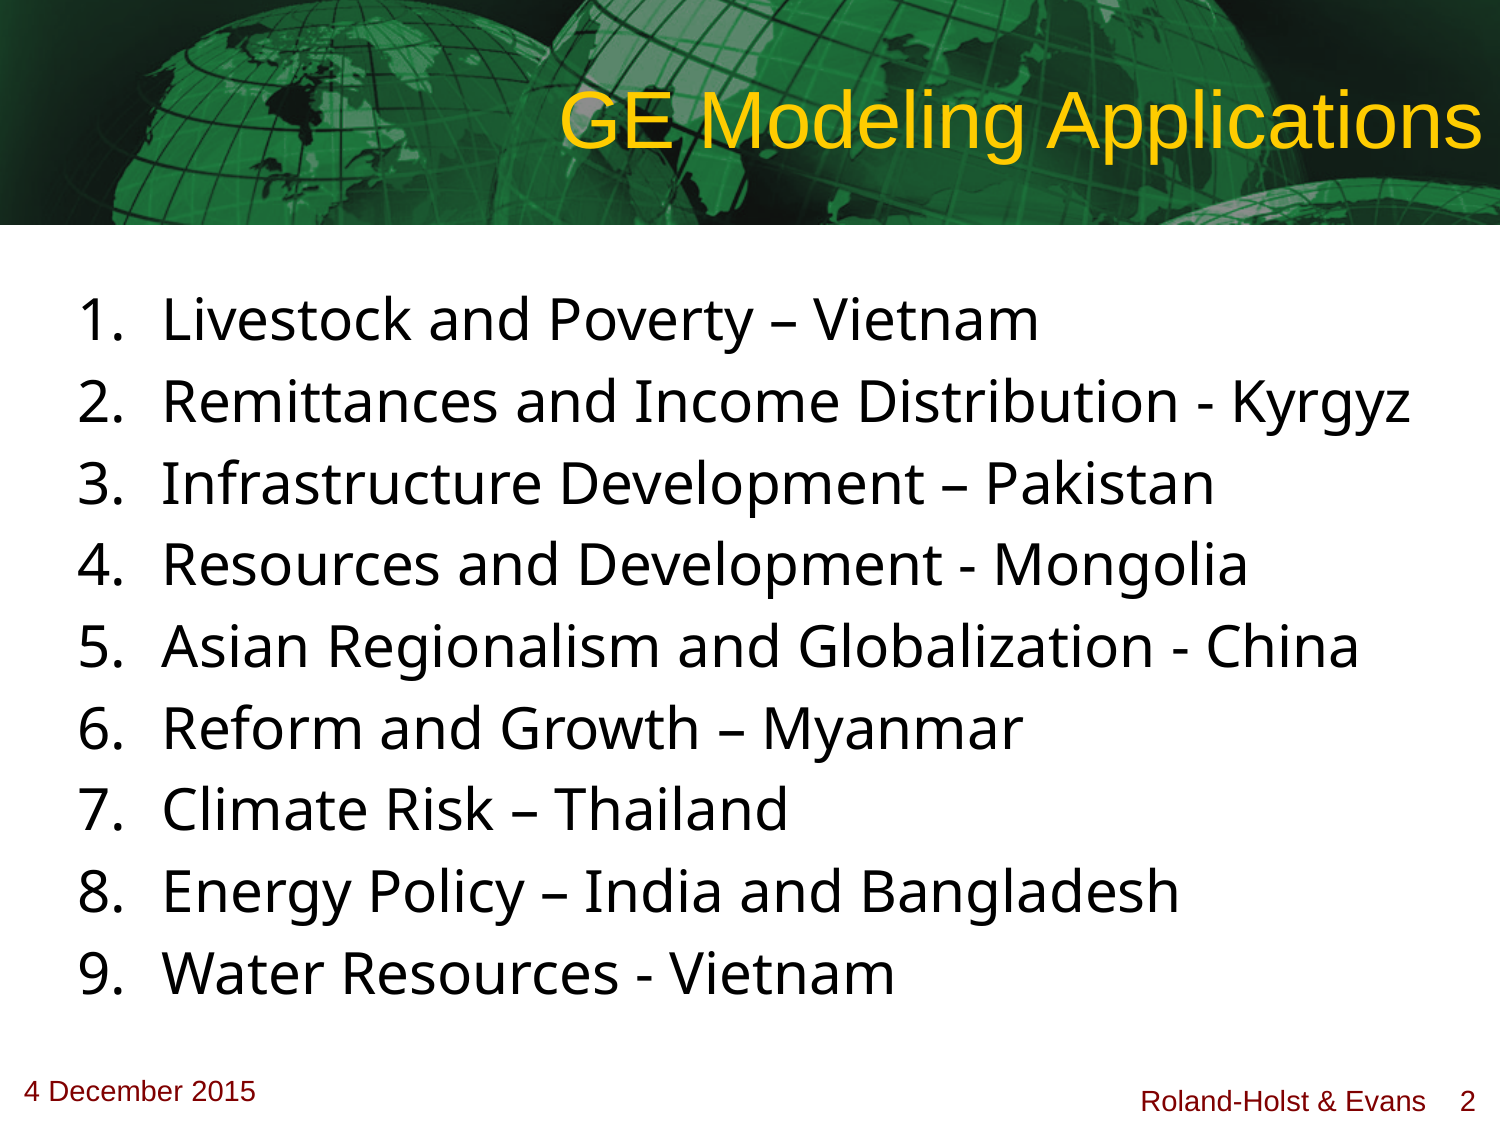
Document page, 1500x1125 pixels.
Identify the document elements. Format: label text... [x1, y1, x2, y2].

list Livestock and Poverty – Vietnam Remittances and Income Distribution - Kyrgyz Infrastructure Development – Pakistan Resources and Development - Mongolia Asian Regionalism and Globalization - China Reform and Growth – Myanmar Climate Risk – Thailand Energy Policy – India and Bangladesh Water Resources - Vietnam [62, 275, 1500, 1075]
picture [0, 0, 1500, 225]
title GE Modeling Applications [382, 22, 1500, 211]
